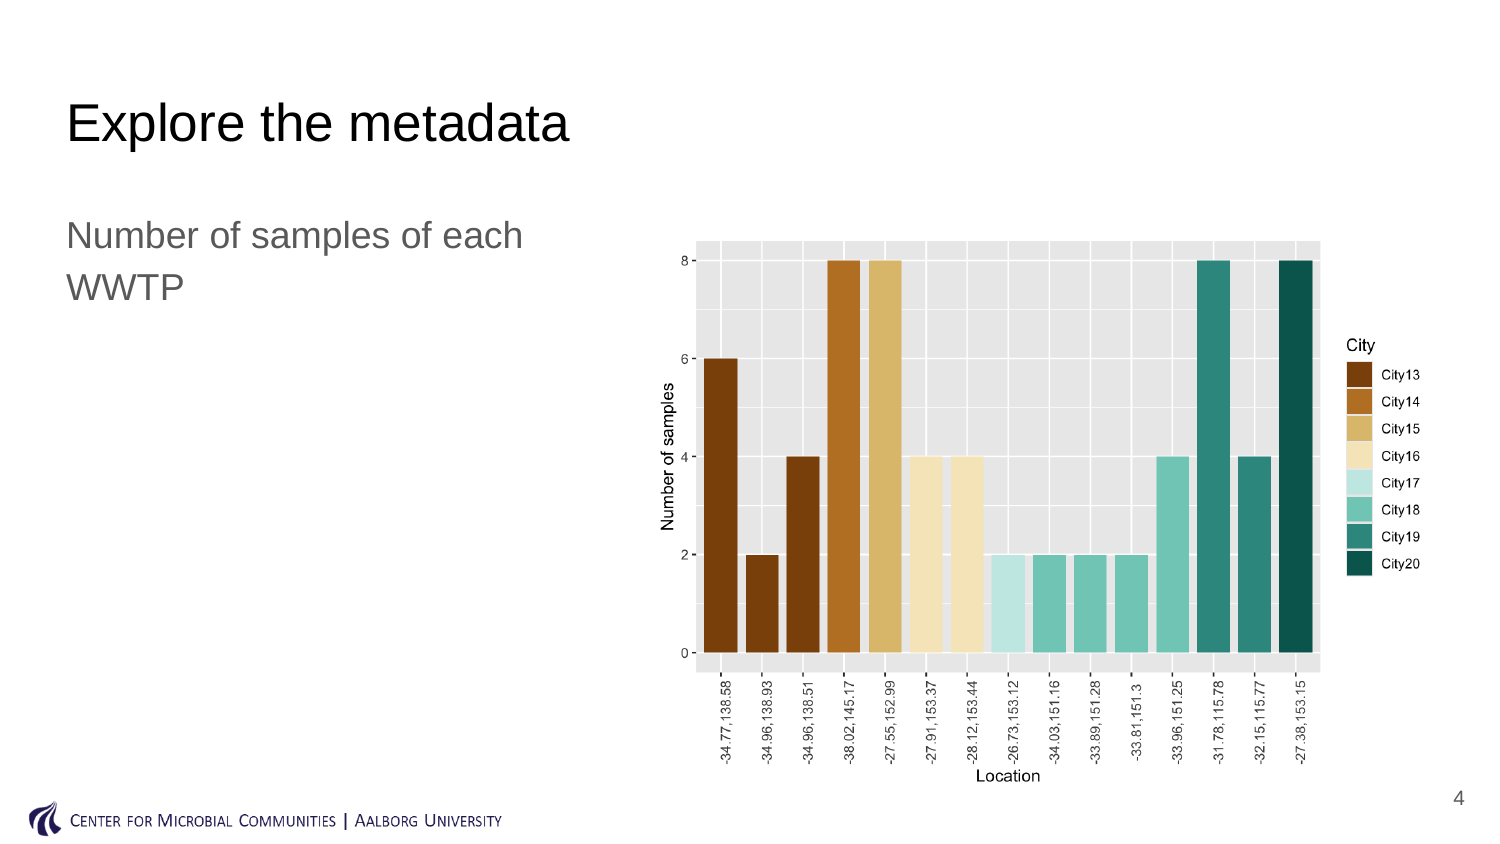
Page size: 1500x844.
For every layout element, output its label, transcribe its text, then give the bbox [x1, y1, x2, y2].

slide_number ‹#› [1389, 764, 1480, 830]
list Number of samples of each WWTP [51, 189, 653, 750]
picture [0, 792, 516, 844]
title Explore the metadata [51, 72, 1449, 167]
picture [651, 231, 1437, 793]
